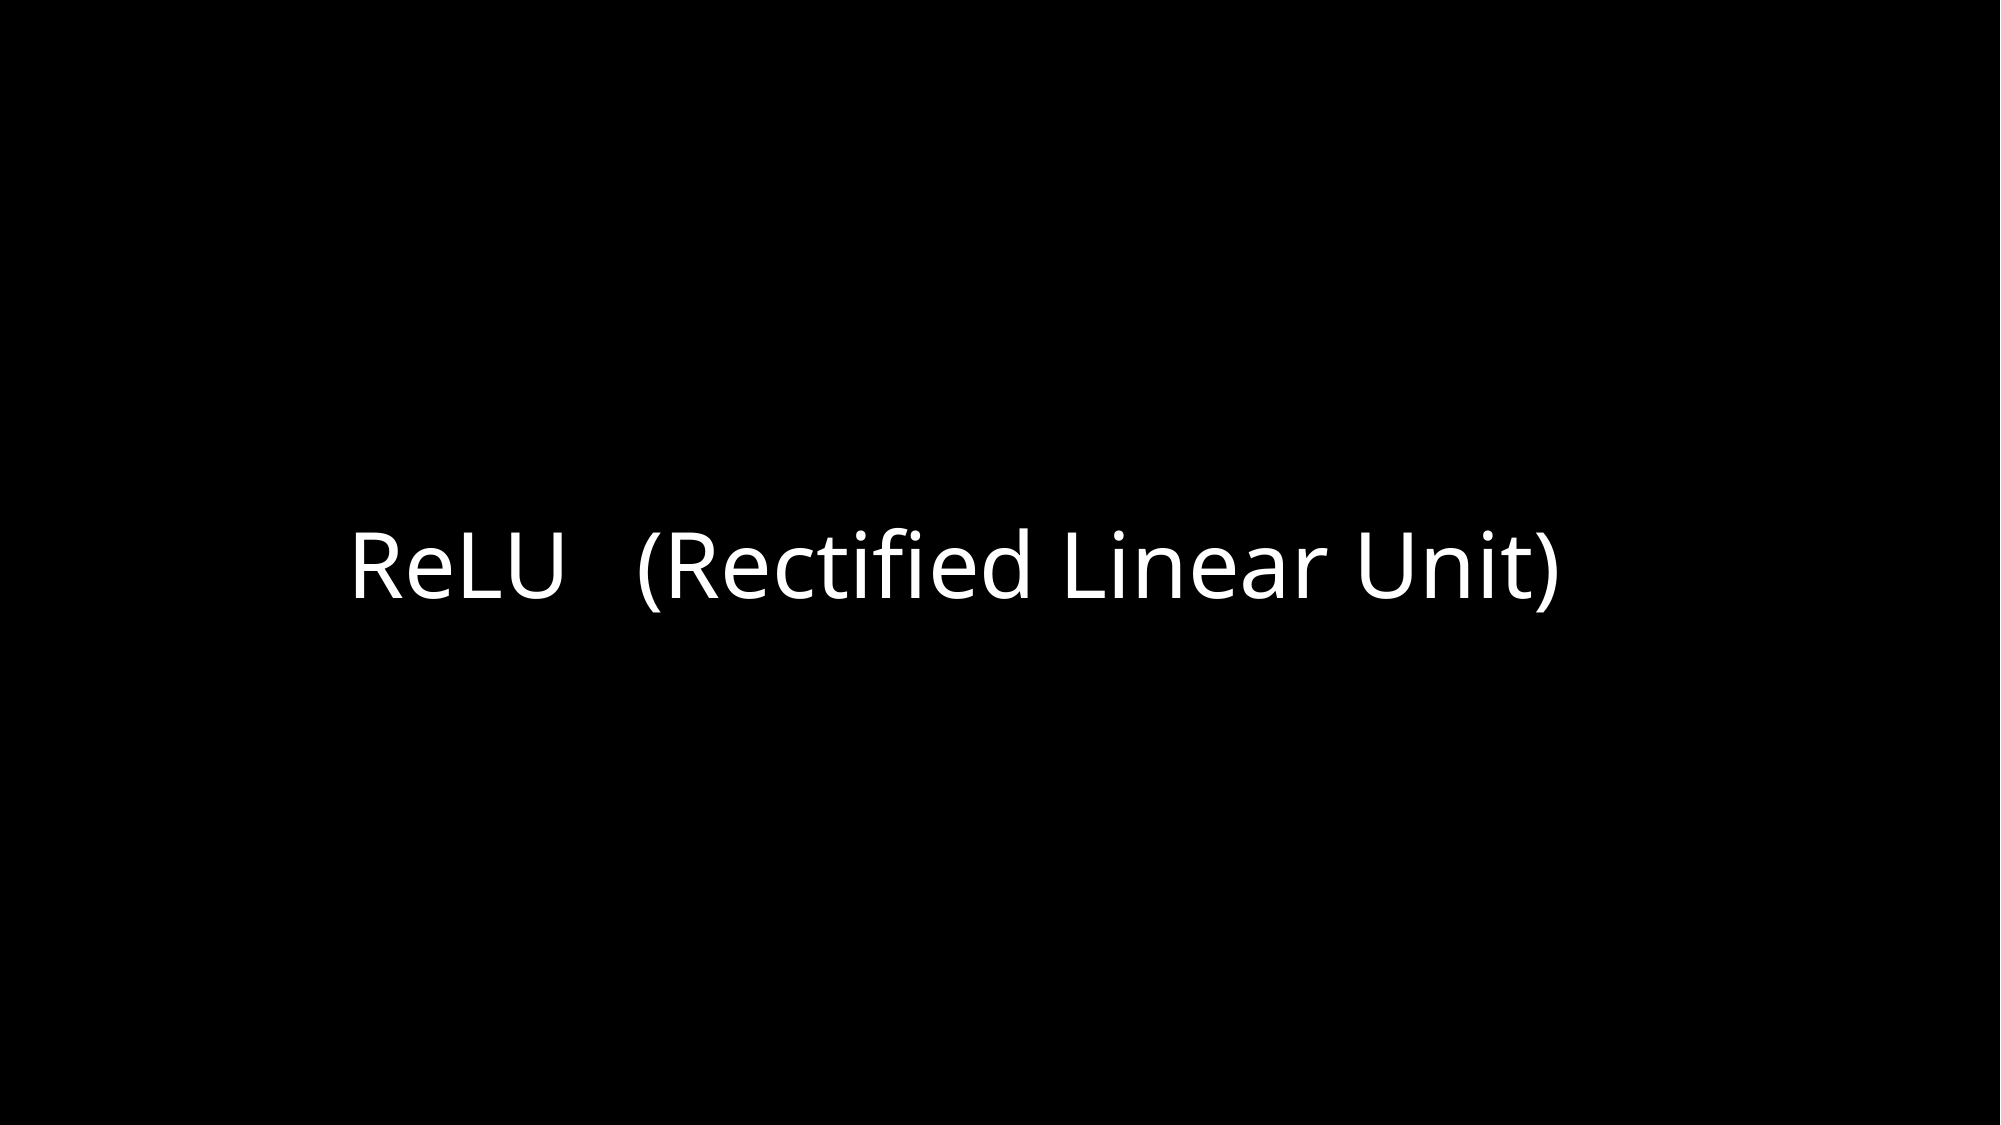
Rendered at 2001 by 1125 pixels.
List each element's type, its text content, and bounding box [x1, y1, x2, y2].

text_box (Rectified Linear Unit) [622, 499, 1680, 624]
text_box ReLU [332, 499, 622, 624]
